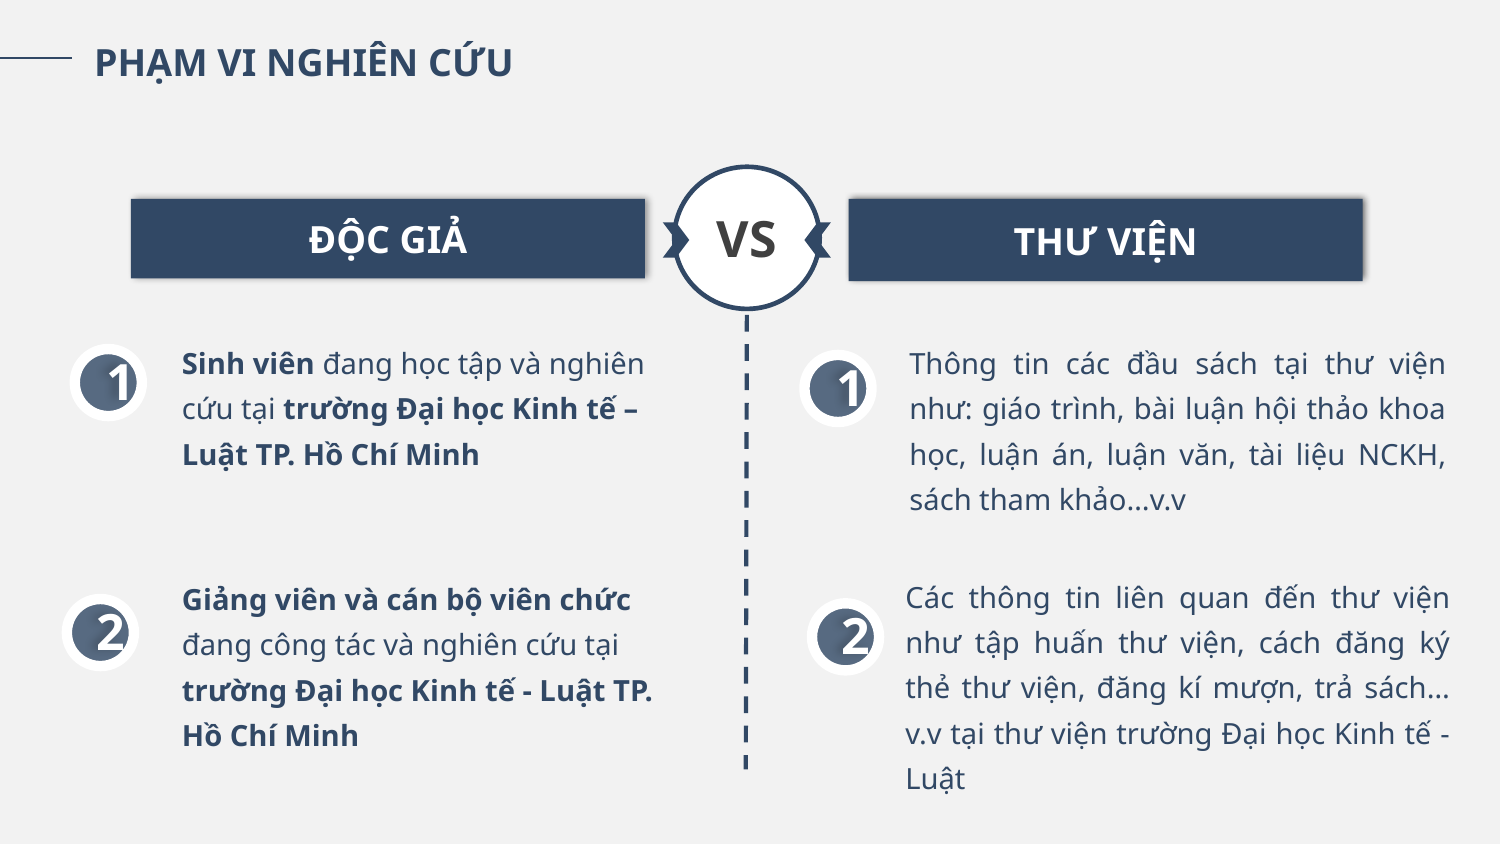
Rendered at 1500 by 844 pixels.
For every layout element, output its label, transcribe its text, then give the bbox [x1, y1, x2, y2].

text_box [811, 596, 880, 674]
text_box Thông tin các đầu sách tại thư viện như: giáo trình, bài luận hội thảo khoa học, luận án, luận văn, tài liệu NCKH, sách tham khảo…v.v [898, 329, 1458, 522]
text_box Các thông tin liên quan đến thư viện như tập huấn thư viện, cách đăng ký thẻ thư viện, đăng kí mượn, trả sách…v.v tại thư viện trường Đại học Kinh tế - Luật [894, 562, 1462, 802]
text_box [74, 342, 143, 420]
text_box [66, 591, 135, 669]
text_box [130, 166, 1364, 310]
text_box Giảng viên và cán bộ viên chức đang công tác và nghiên cứu tại trường Đại học Kinh tế - Luật TP. Hồ Chí Minh [170, 565, 701, 804]
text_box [803, 348, 873, 426]
text_box PHẠM VI NGHIÊN CỨU [79, 31, 605, 91]
text_box Sinh viên đang học tập và nghiên cứu tại trường Đại học Kinh tế – Luật TP. Hồ Chí Minh [170, 329, 701, 522]
